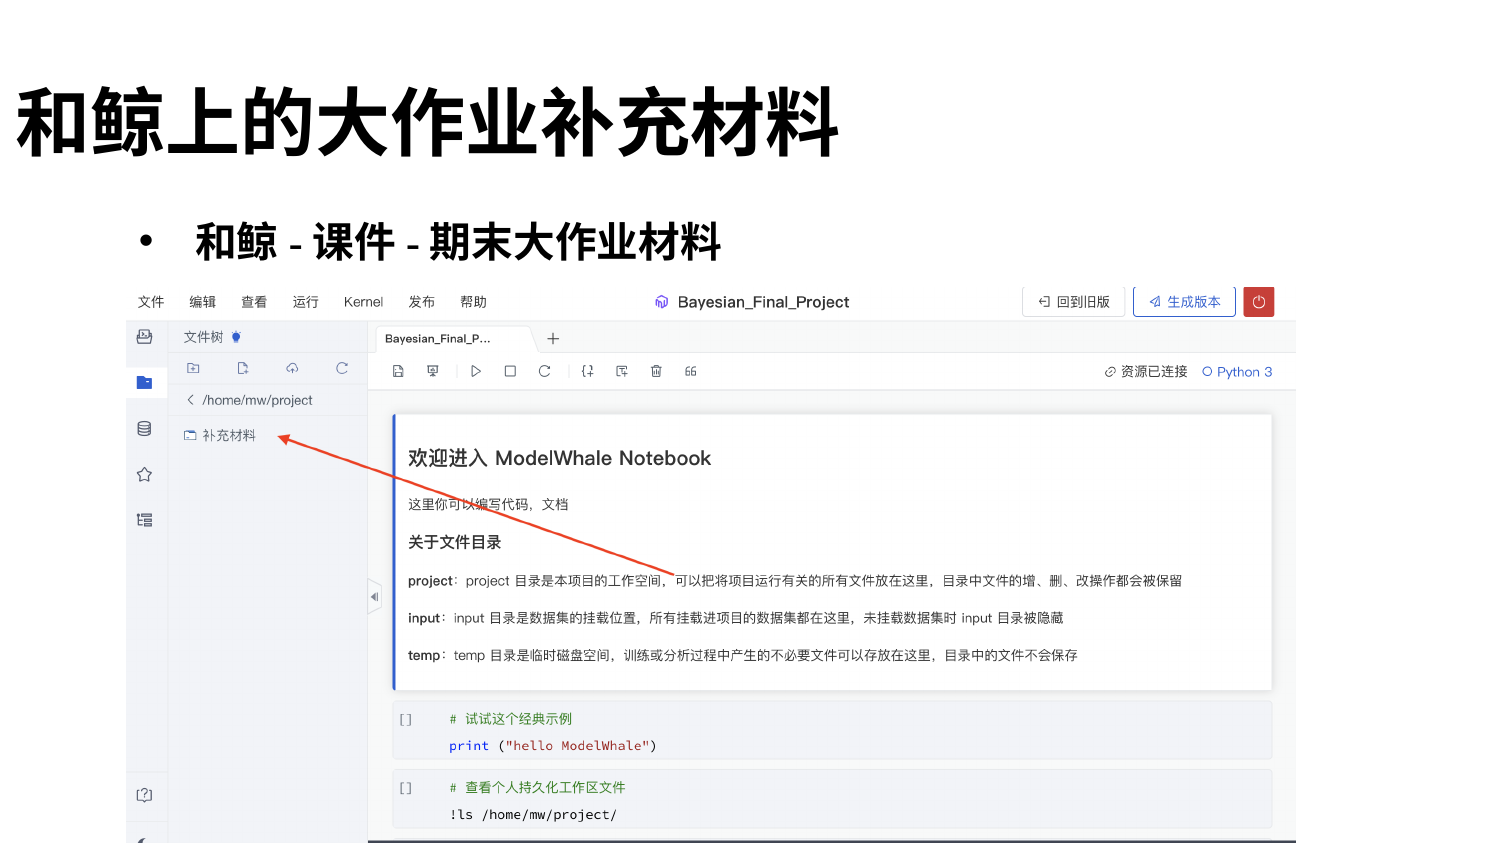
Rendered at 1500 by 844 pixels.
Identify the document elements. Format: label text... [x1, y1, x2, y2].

picture [126, 287, 1296, 843]
text_box 和鲸-课件-期末大作业材料 [124, 207, 1247, 273]
title 和鲸上的大作业补充材料 [0, 44, 1294, 208]
